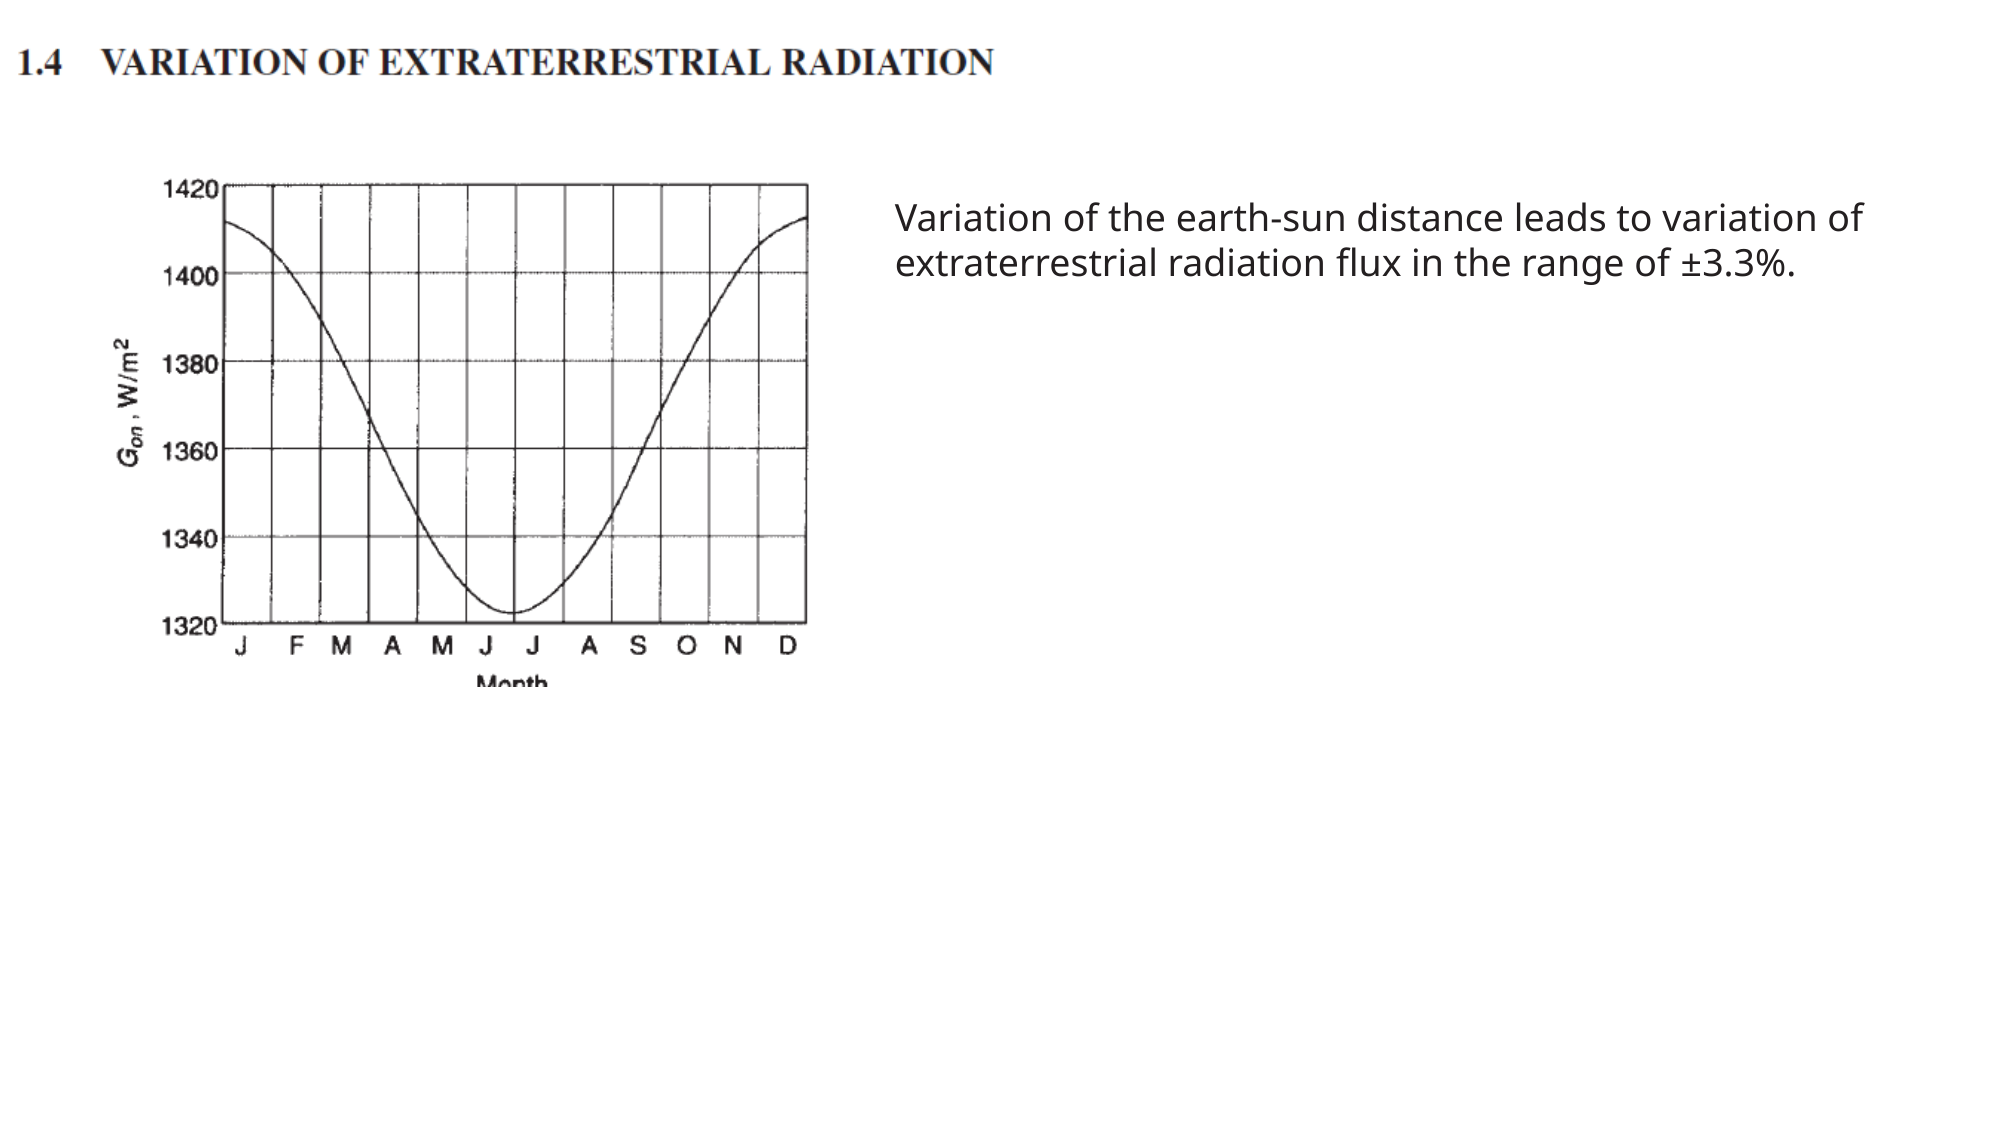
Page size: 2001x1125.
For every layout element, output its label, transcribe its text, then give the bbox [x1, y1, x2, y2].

picture [17, 37, 1001, 91]
text_box Variation of the earth-sun distance leads to variation of extraterrestrial radiation flux in the range of ±3.3%. [880, 186, 1881, 292]
picture [93, 158, 836, 687]
